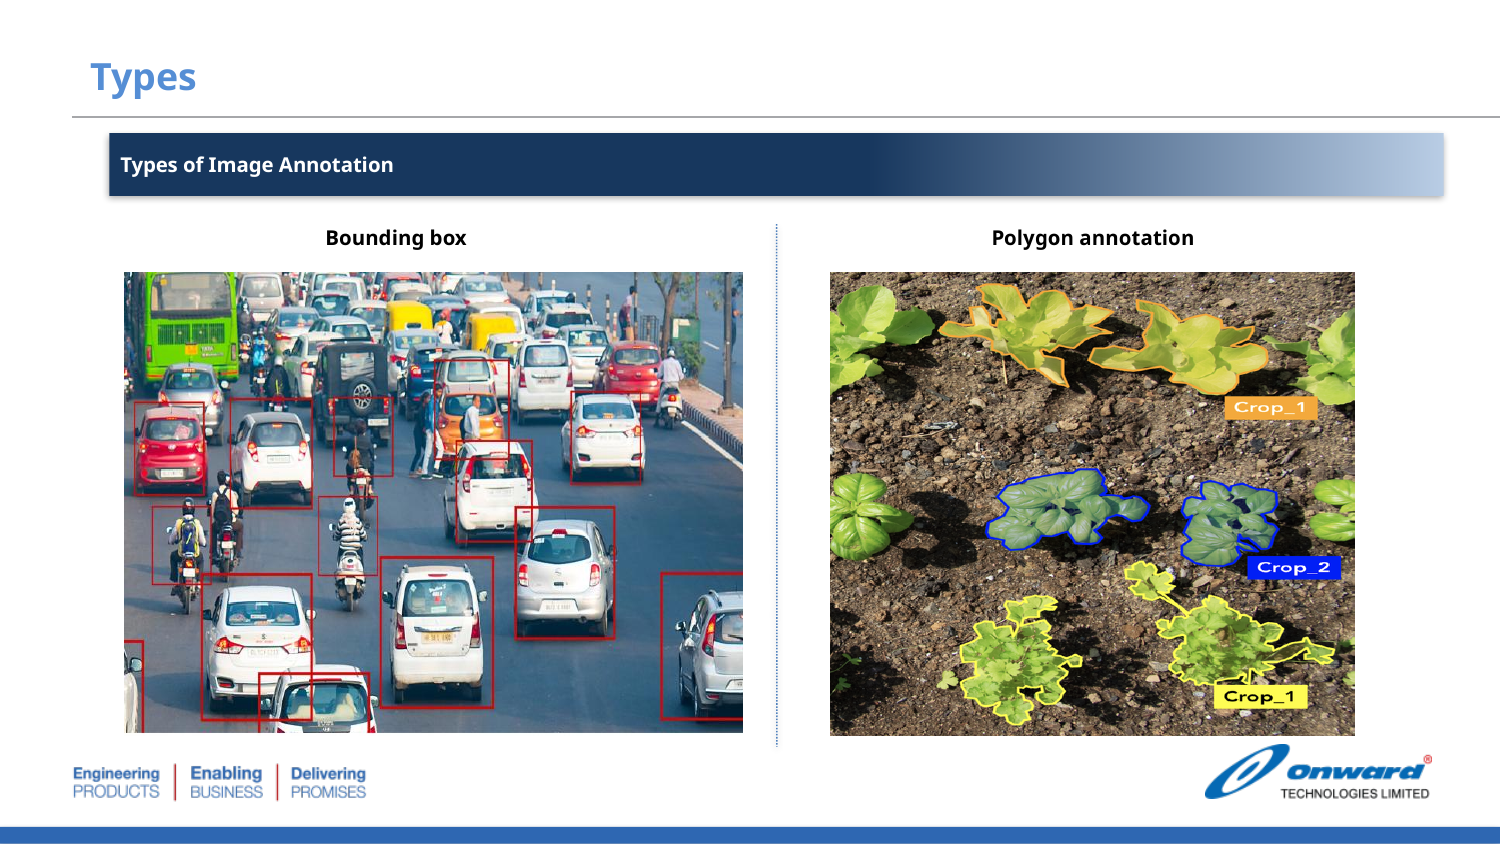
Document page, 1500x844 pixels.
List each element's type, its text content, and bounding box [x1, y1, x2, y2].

title Types [75, 21, 1425, 130]
picture [830, 271, 1355, 736]
picture [60, 754, 379, 810]
picture [124, 271, 743, 736]
picture [1205, 744, 1432, 799]
text_box Bounding box Polygon annotation [109, 224, 775, 320]
text_box Types of Image Annotation [109, 133, 1444, 196]
text_box Bounding box Polygon annotation [778, 224, 1444, 320]
